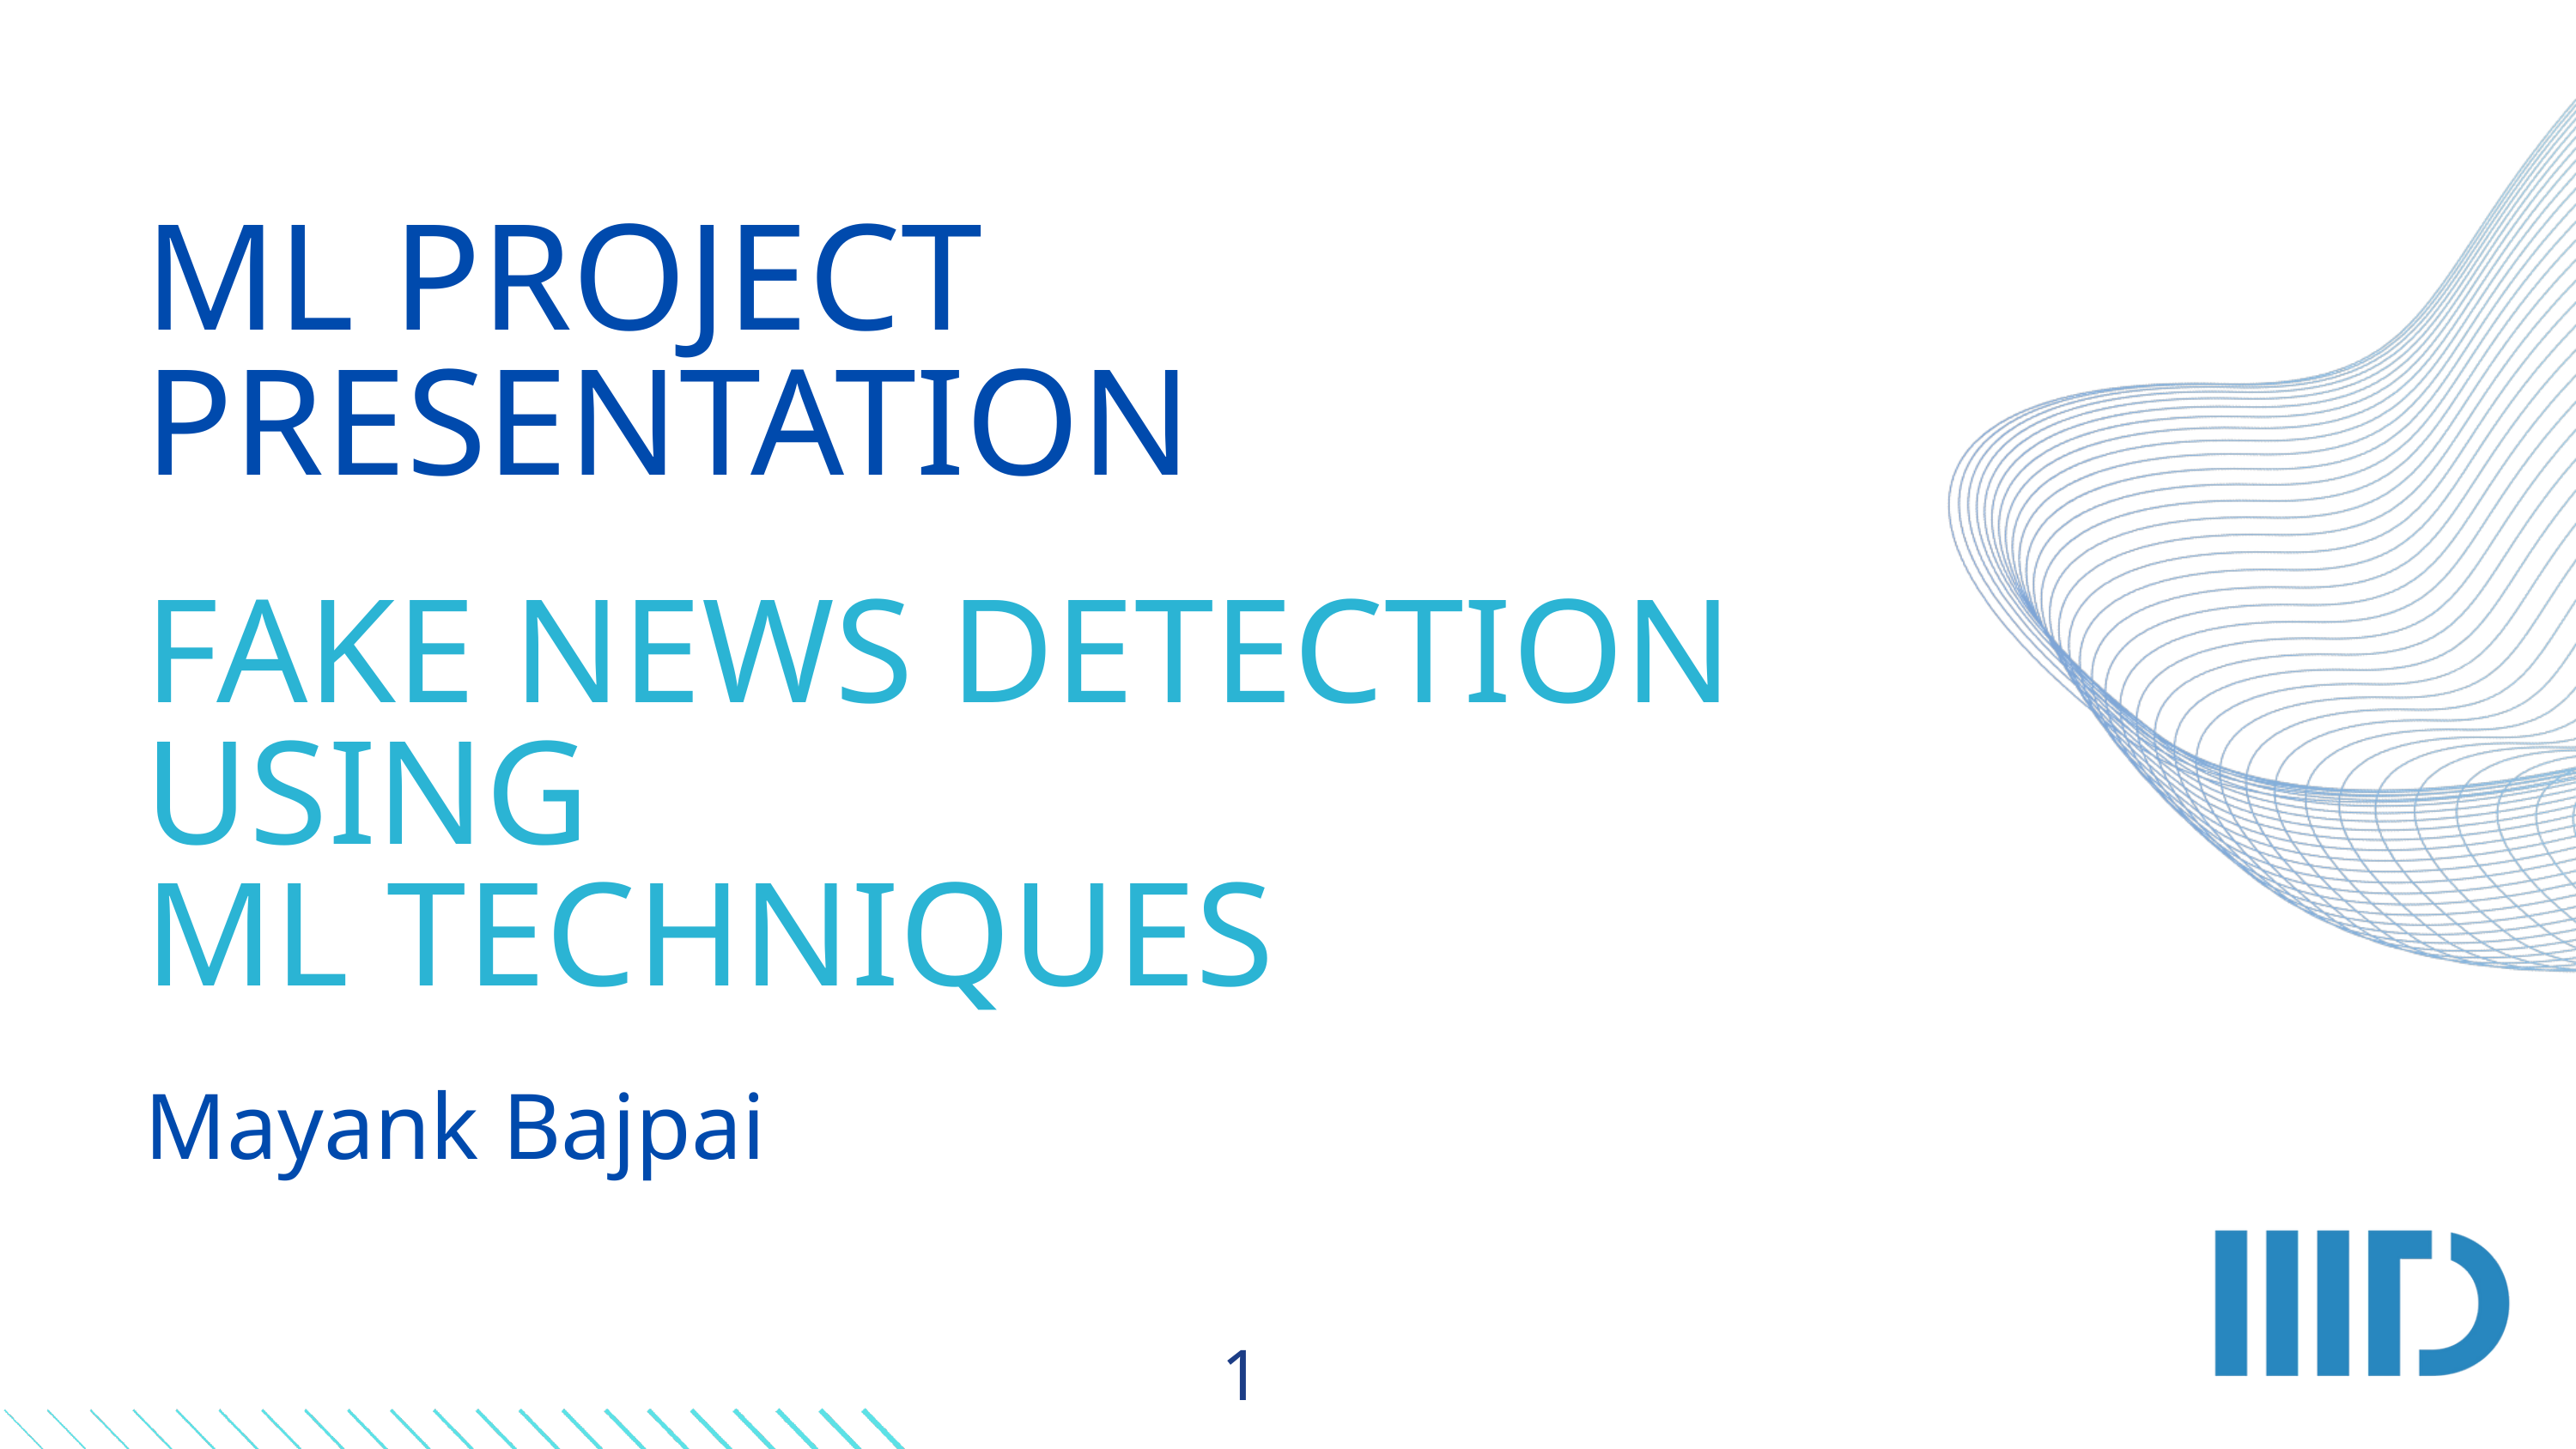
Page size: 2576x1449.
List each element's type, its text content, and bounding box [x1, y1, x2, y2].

picture [2186, 1198, 2538, 1409]
text_box FAKE NEWS DETECTION USING ML TECHNIQUES [144, 590, 1887, 1016]
picture [0, 1408, 1289, 1449]
text_box Mayank Bajpai [144, 1088, 859, 1178]
picture [1984, 0, 2576, 1133]
text_box ML PROJECT PRESENTATION [144, 214, 1349, 505]
text_box 1 [1221, 1316, 1260, 1407]
